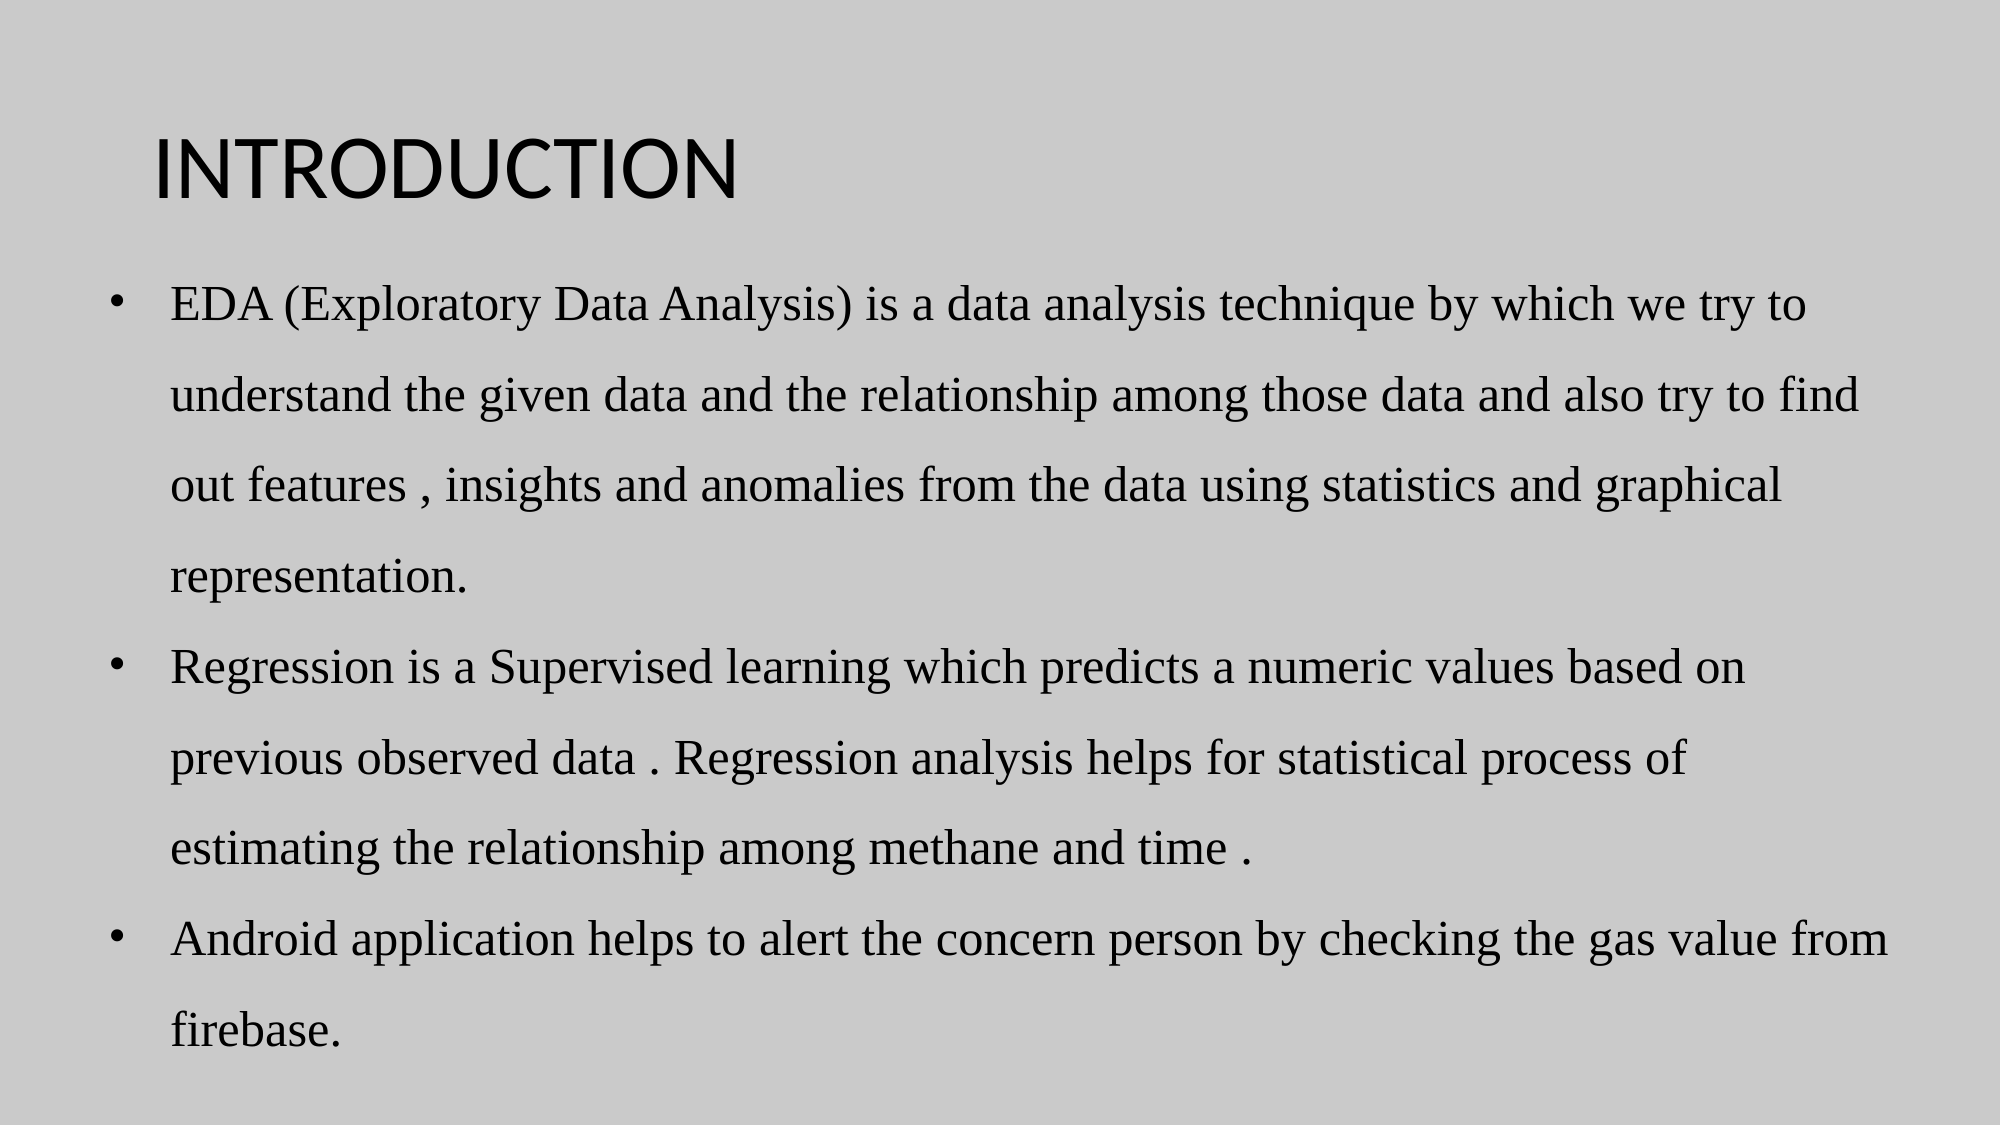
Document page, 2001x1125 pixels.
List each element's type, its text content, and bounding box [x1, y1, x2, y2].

title INTRODUCTION [137, 59, 1863, 232]
list EDA (Exploratory Data Analysis) is a data analysis technique by which we try to understand the given data and the relationship among those data and also try to find out features , insights and anomalies from the data using statistics and graphical representation. Regression is a Supervised learning which predicts a numeric values based on previous observed data . Regression analysis helps for statistical process of estimating the relationship among methane and time . Android application helps to alert the concern person by checking the gas value from firebase. [82, 232, 1913, 1066]
